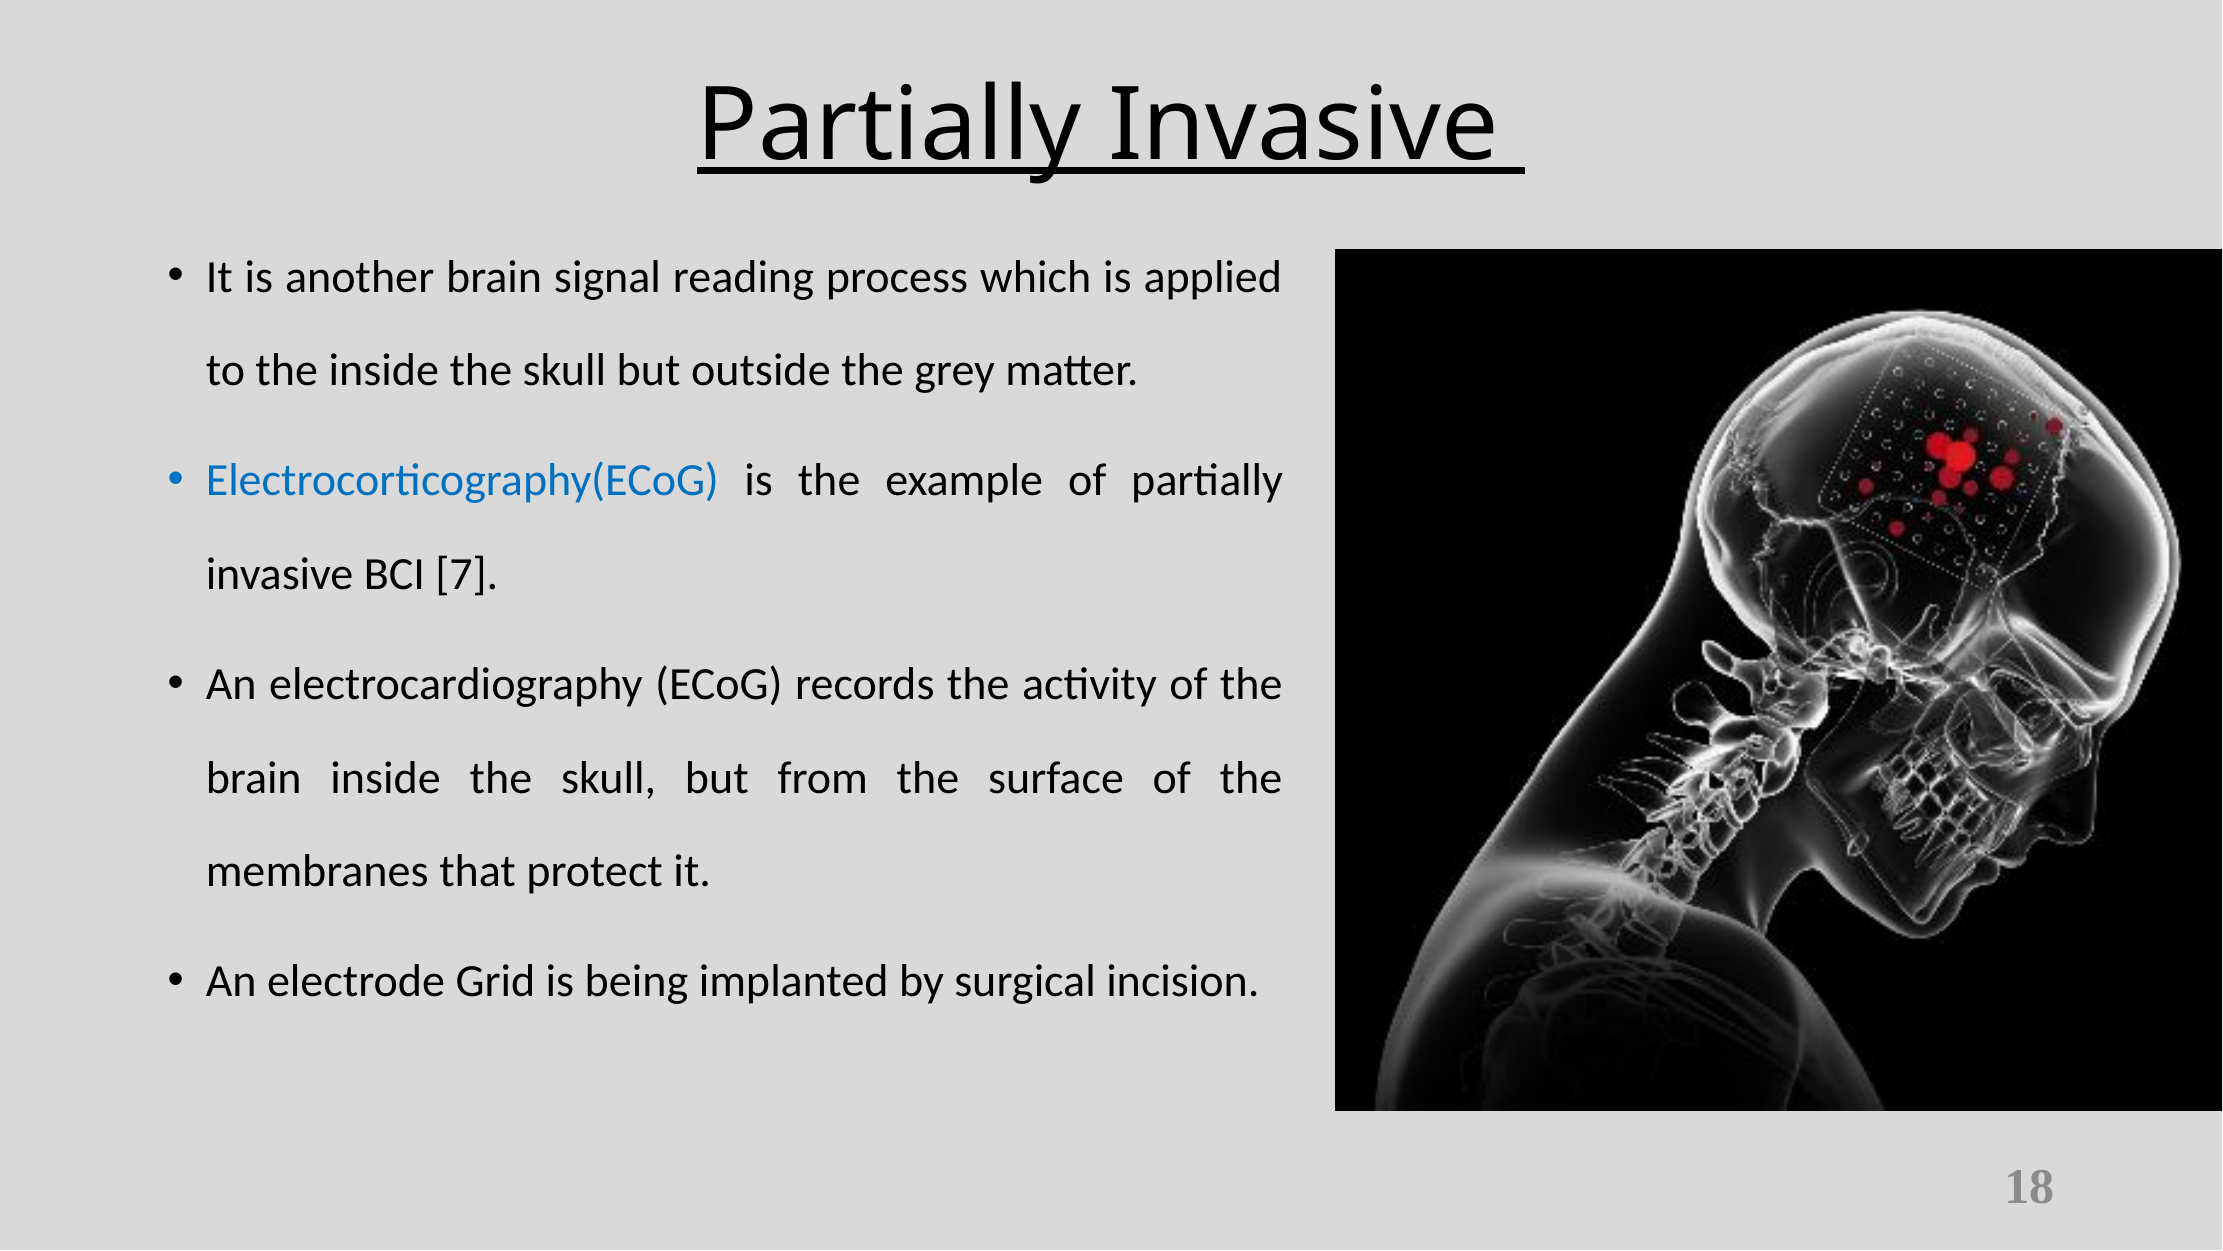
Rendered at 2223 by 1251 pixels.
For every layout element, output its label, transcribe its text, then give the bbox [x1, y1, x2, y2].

slide_number 18 [1569, 1150, 2070, 1217]
picture [1335, 249, 2223, 1111]
title Partially Invasive [152, 66, 2070, 309]
list It is another brain signal reading process which is applied to the inside the skull but outside the grey matter. Electrocorticography(ECoG) is the example of partially invasive BCI [7]. An electrocardiography (ECoG) records the activity of the brain inside the skull, but from the surface of the membranes that protect it. An electrode Grid is being implanted by surgical incision. [152, 200, 1299, 1188]
